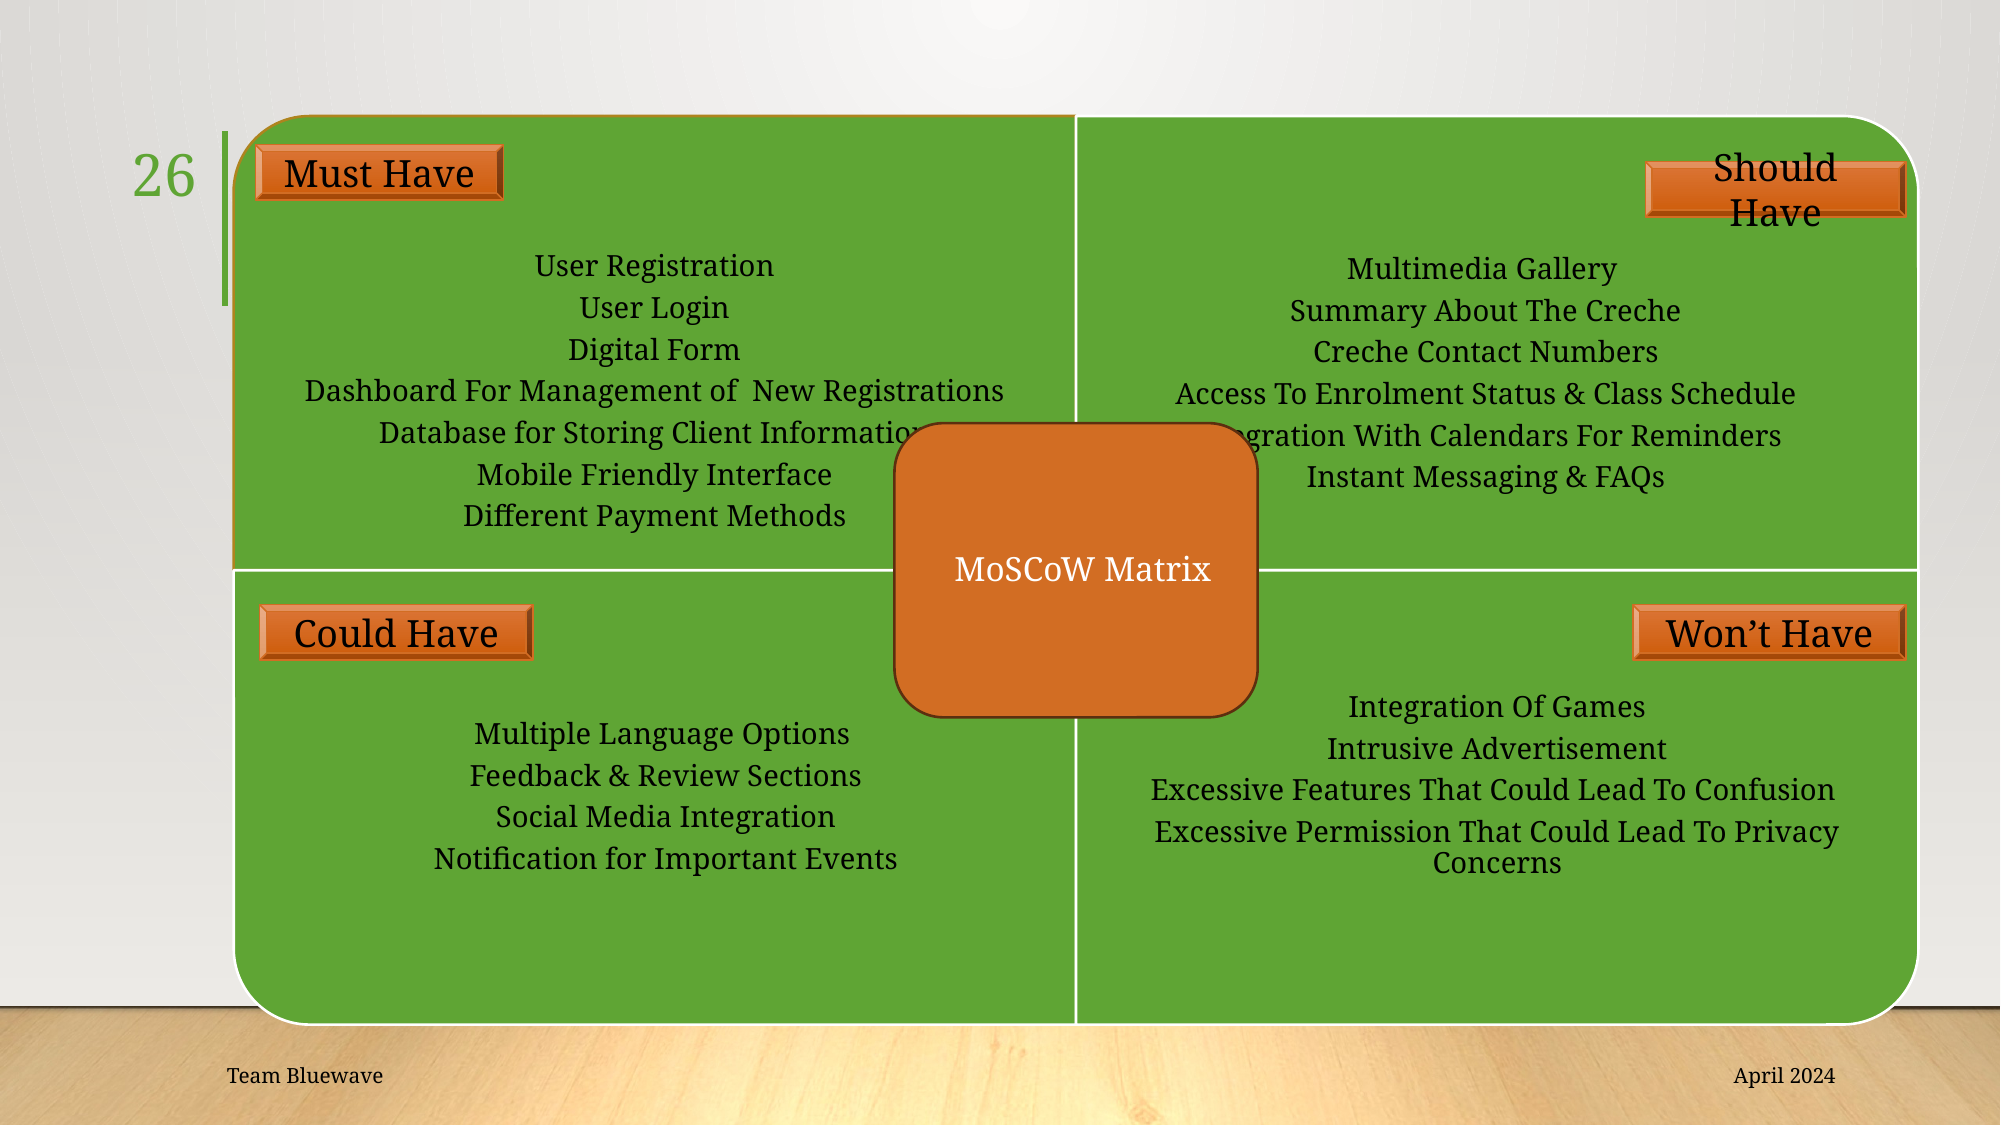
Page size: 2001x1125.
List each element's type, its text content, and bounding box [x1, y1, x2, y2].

picture [0, 1006, 2000, 1125]
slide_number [1276, 1049, 1851, 1101]
slide_number 26 [78, 131, 212, 214]
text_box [233, 115, 1922, 993]
footer Team Bluewave [211, 1049, 1173, 1101]
